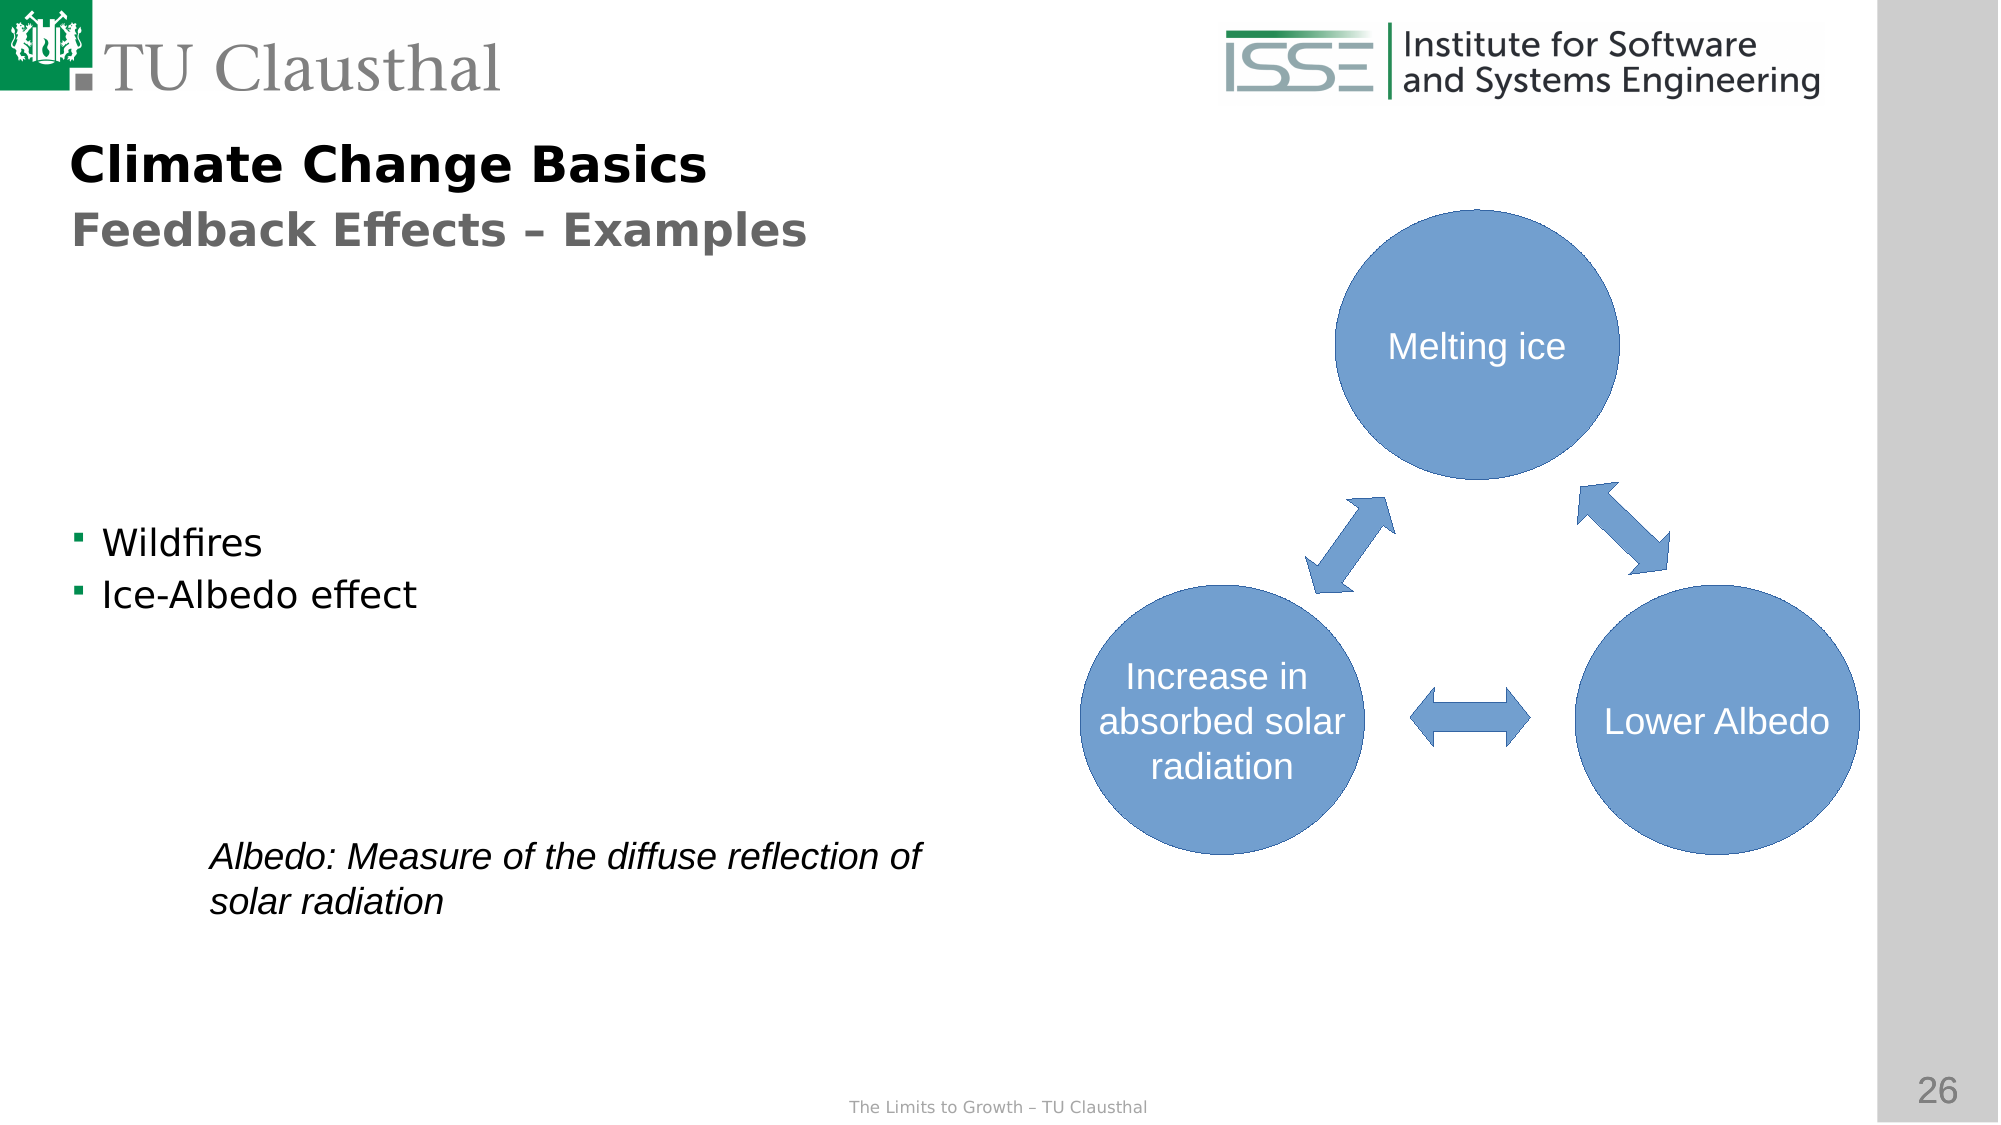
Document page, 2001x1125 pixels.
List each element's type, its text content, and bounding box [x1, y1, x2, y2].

text_box [1577, 482, 1670, 575]
picture [0, 0, 500, 91]
text_box Albedo: Measure of the diffuse reflection of solar radiation [195, 824, 945, 924]
text_box [1305, 497, 1396, 594]
picture [1218, 22, 1825, 106]
text_box Wildfires Ice-Albedo effect Thawing permafrost Warming ocean → collapse of the Gulf Stream [54, 207, 1817, 1033]
text_box Melting ice [1335, 209, 1620, 480]
text_box Lower Albedo [1575, 585, 1860, 855]
text_box Increase in absorbed solar radiation [1080, 585, 1365, 855]
text_box Feedback Effects – Examples [70, 188, 1769, 269]
text_box [1410, 687, 1531, 747]
text_box Climate Change Basics [54, 125, 1817, 206]
